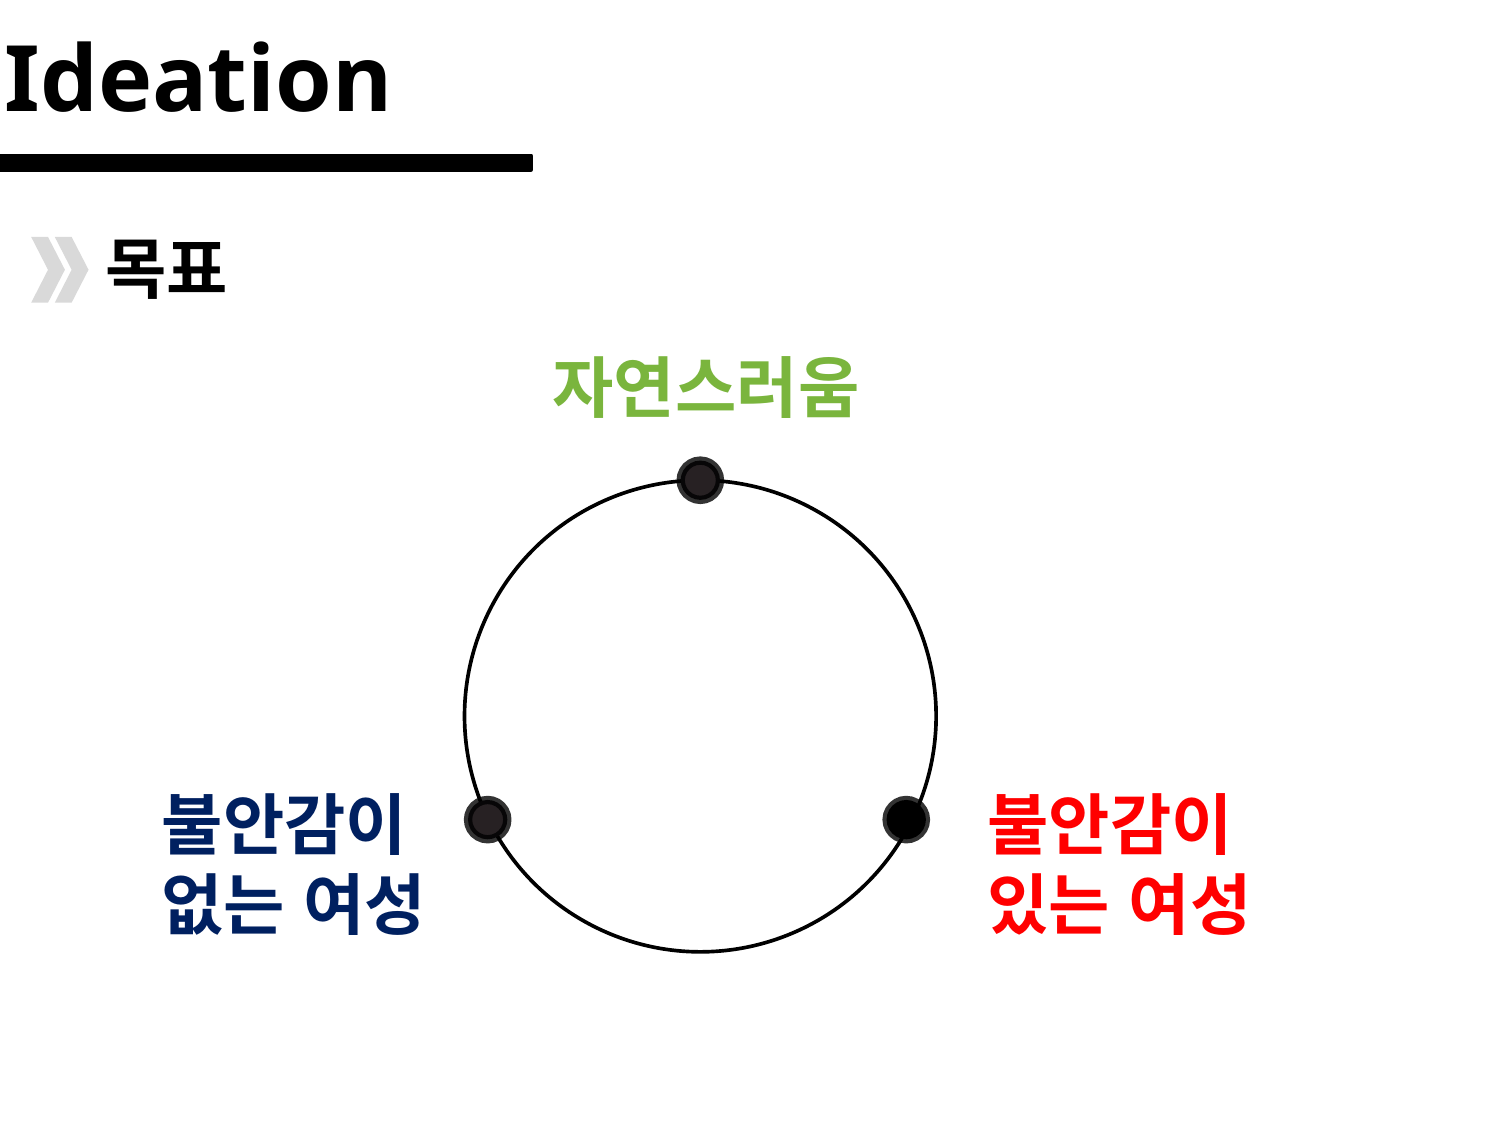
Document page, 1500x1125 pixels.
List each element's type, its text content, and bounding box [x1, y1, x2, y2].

text_box 불안감이 있는 여성 [927, 775, 1313, 951]
text_box [52, 234, 90, 305]
text_box Ideation [0, 12, 408, 138]
text_box [884, 797, 927, 842]
text_box [0, 154, 533, 172]
text_box [678, 458, 723, 502]
text_box [462, 479, 939, 954]
text_box 목표 [90, 219, 514, 315]
text_box [29, 234, 67, 305]
text_box 자연스러움 [508, 338, 904, 433]
text_box 불안감이 없는 여성 [64, 775, 524, 950]
